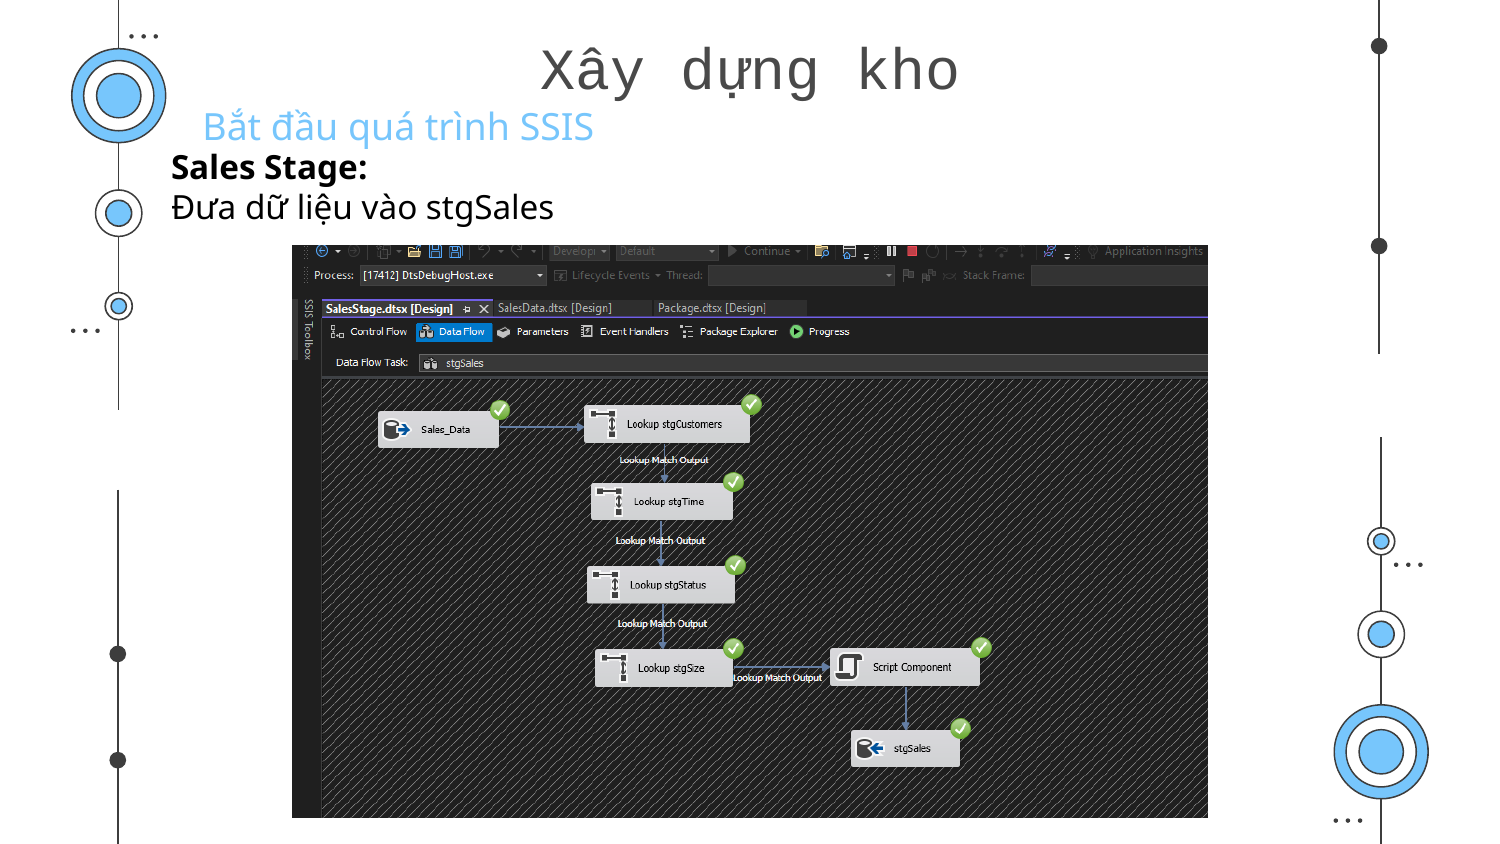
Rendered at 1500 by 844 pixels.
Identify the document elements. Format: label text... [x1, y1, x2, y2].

picture [291, 245, 1208, 819]
title Xây dựng kho [299, 16, 1201, 111]
text_box Sales Stage: Đưa dữ liệu vào stgSales [156, 150, 1337, 223]
text_box Bắt đầu quá trình SSIS [144, 87, 653, 153]
